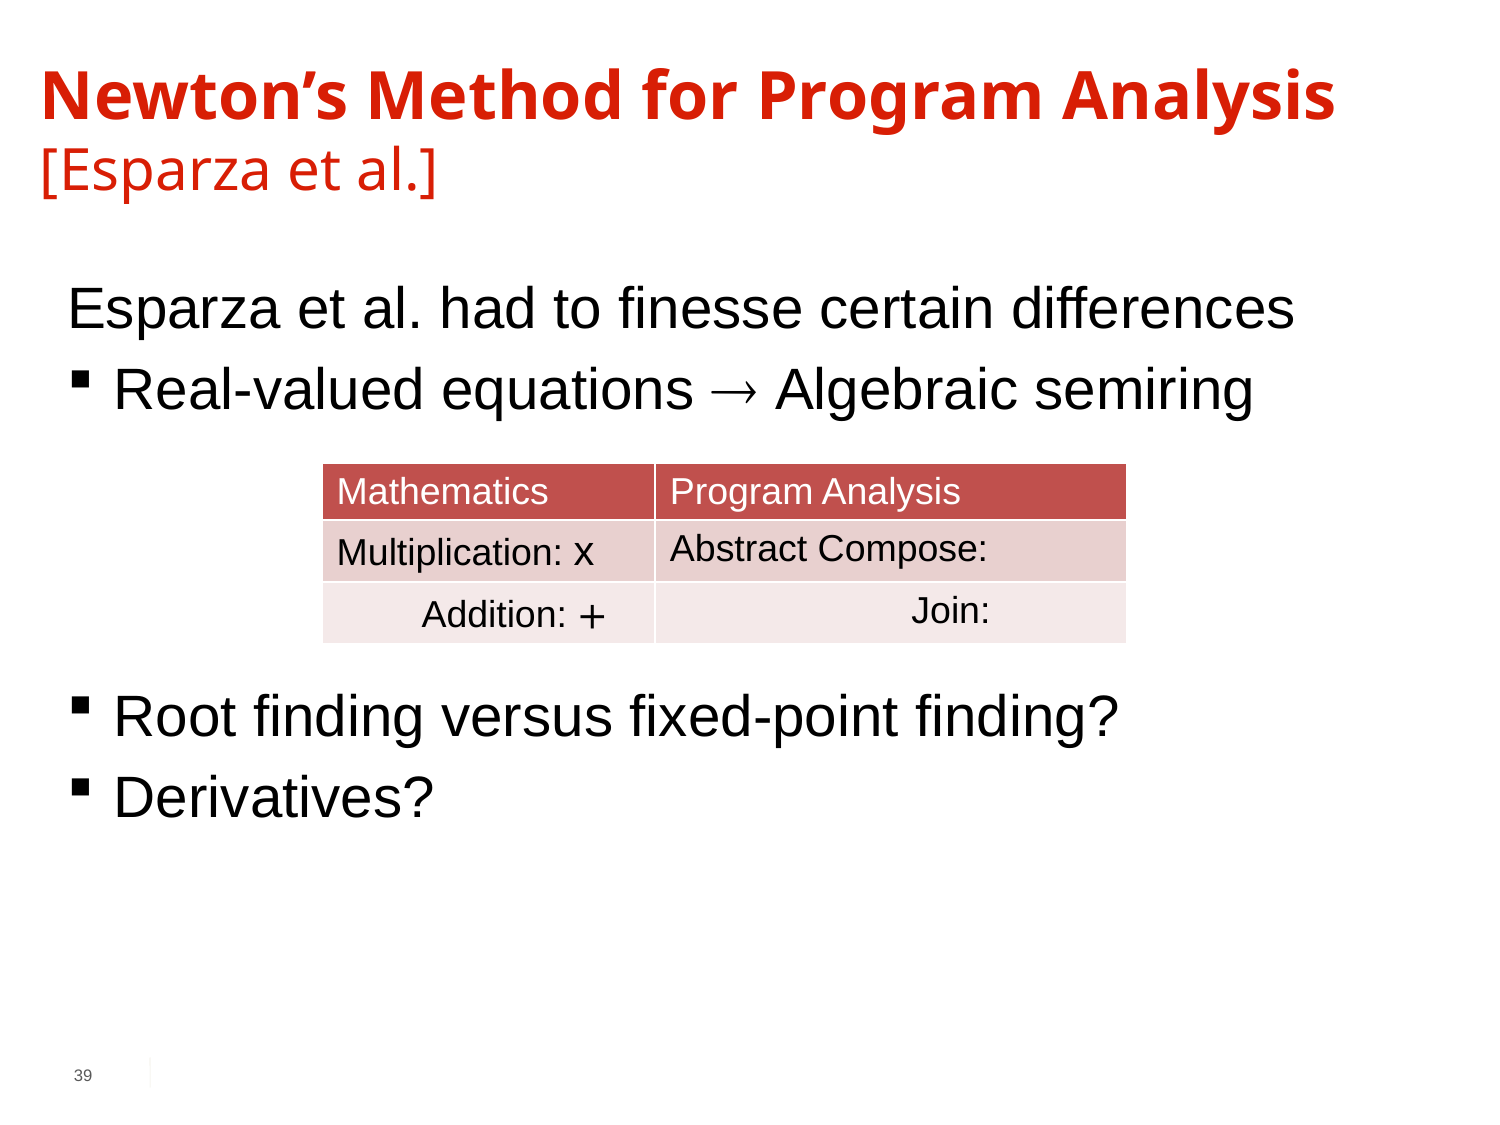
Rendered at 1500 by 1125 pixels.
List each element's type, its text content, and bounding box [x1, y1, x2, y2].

list Esparza et al. had to finesse certain differences Real-valued equations  Algebraic semiring Root finding versus fixed-point finding? Derivatives? [52, 262, 1478, 1093]
slide_number 39 [49, 1049, 101, 1101]
title Newton’s Method for Program Analysis [Esparza et al.] [24, 45, 1472, 211]
